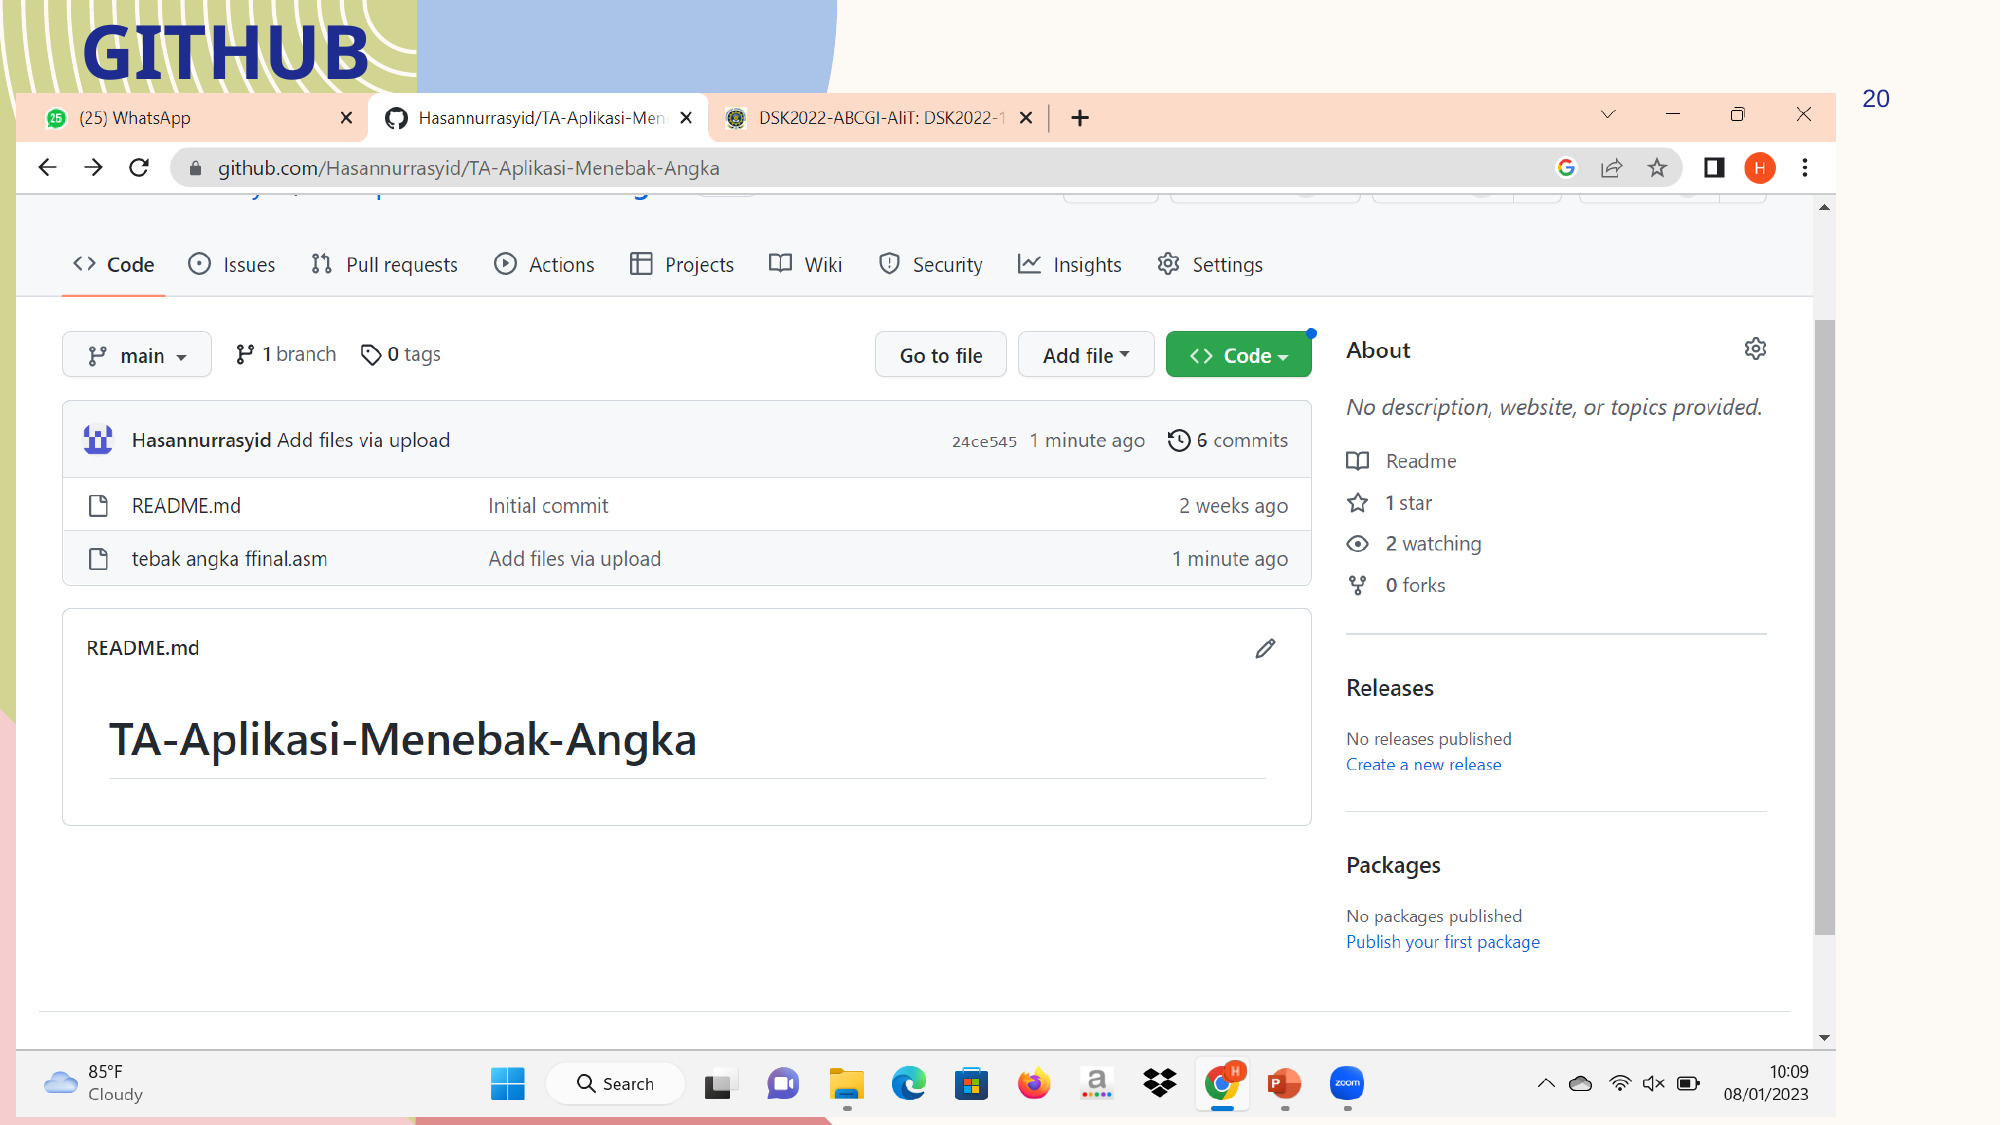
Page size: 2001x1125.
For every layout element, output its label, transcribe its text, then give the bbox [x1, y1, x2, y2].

title github [80, 4, 1822, 93]
slide_number 20 [1795, 75, 1958, 120]
picture [16, 93, 1836, 1117]
